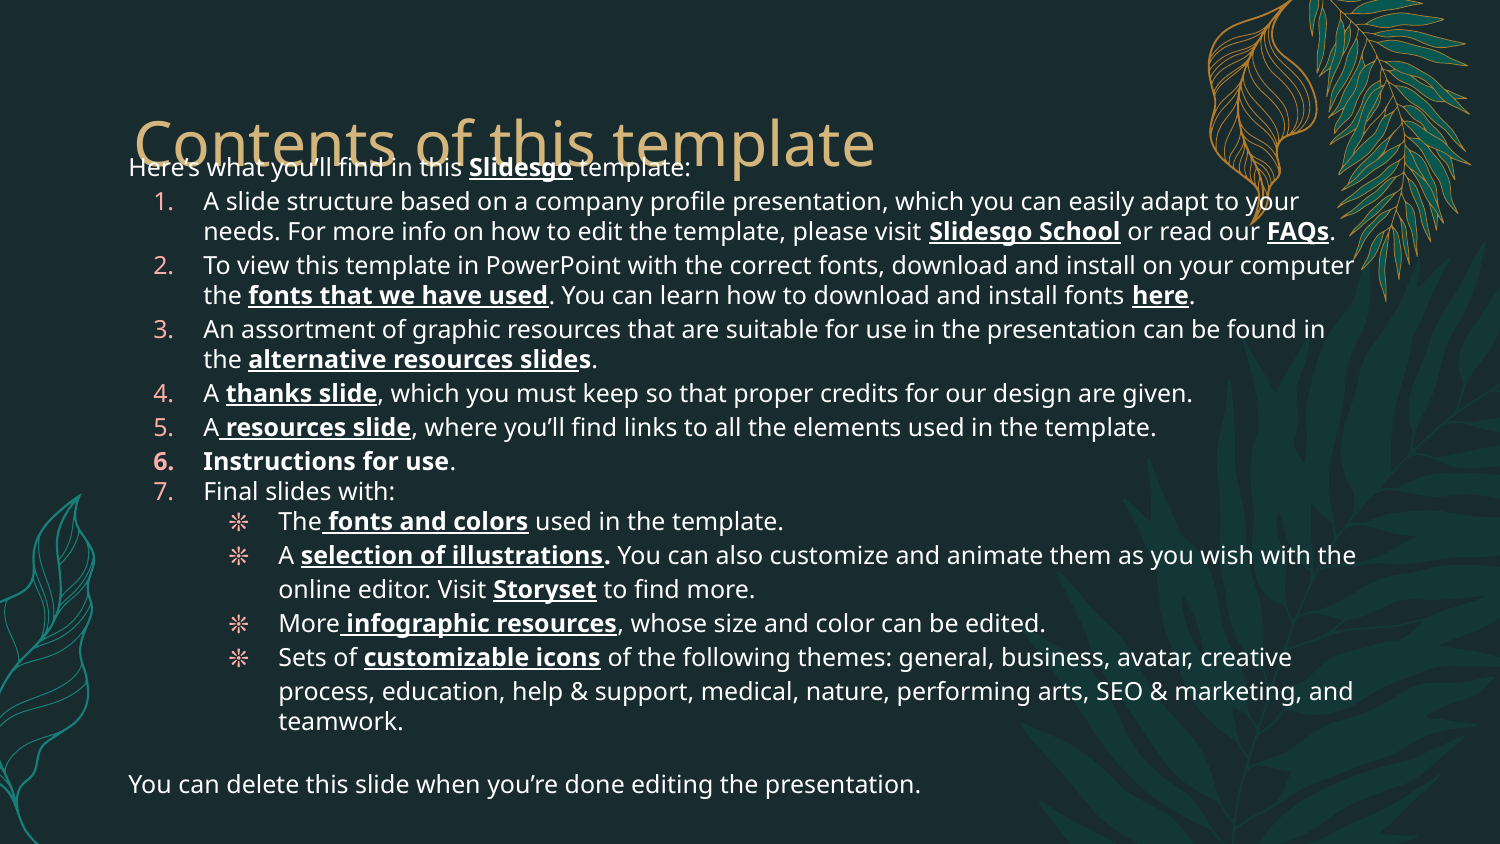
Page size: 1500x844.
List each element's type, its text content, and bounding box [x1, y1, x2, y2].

title Contents of this template [118, 88, 1382, 167]
list Here’s what you’ll find in this Slidesgo template: A slide structure based on a company profile presentation, which you can easily adapt to your needs. For more info on how to edit the template, please visit Slidesgo School or read our FAQs. To view this template in PowerPoint with the correct fonts, download and install on your computer the fonts that we have used. You can learn how to download and install fonts here. An assortment of graphic resources that are suitable for use in the presentation can be found in the alternative resources slides. A thanks slide, which you must keep so that proper credits for our design are given. A resources slide, where you’ll find links to all the elements used in the template. Instructions for use. Final slides with: The fonts and colors used in the template. A selection of illustrations. You can also customize and animate them as you wish with the online editor. Visit Storyset to find more. More infographic resources, whose size and color can be edited. Sets of customizable icons of the following themes: general, business, avatar, creative process, education, help & support, medical, nature, performing arts, SEO & marketing, and teamwork. You can delete this slide when you’re done editing the presentation. [113, 219, 1377, 761]
